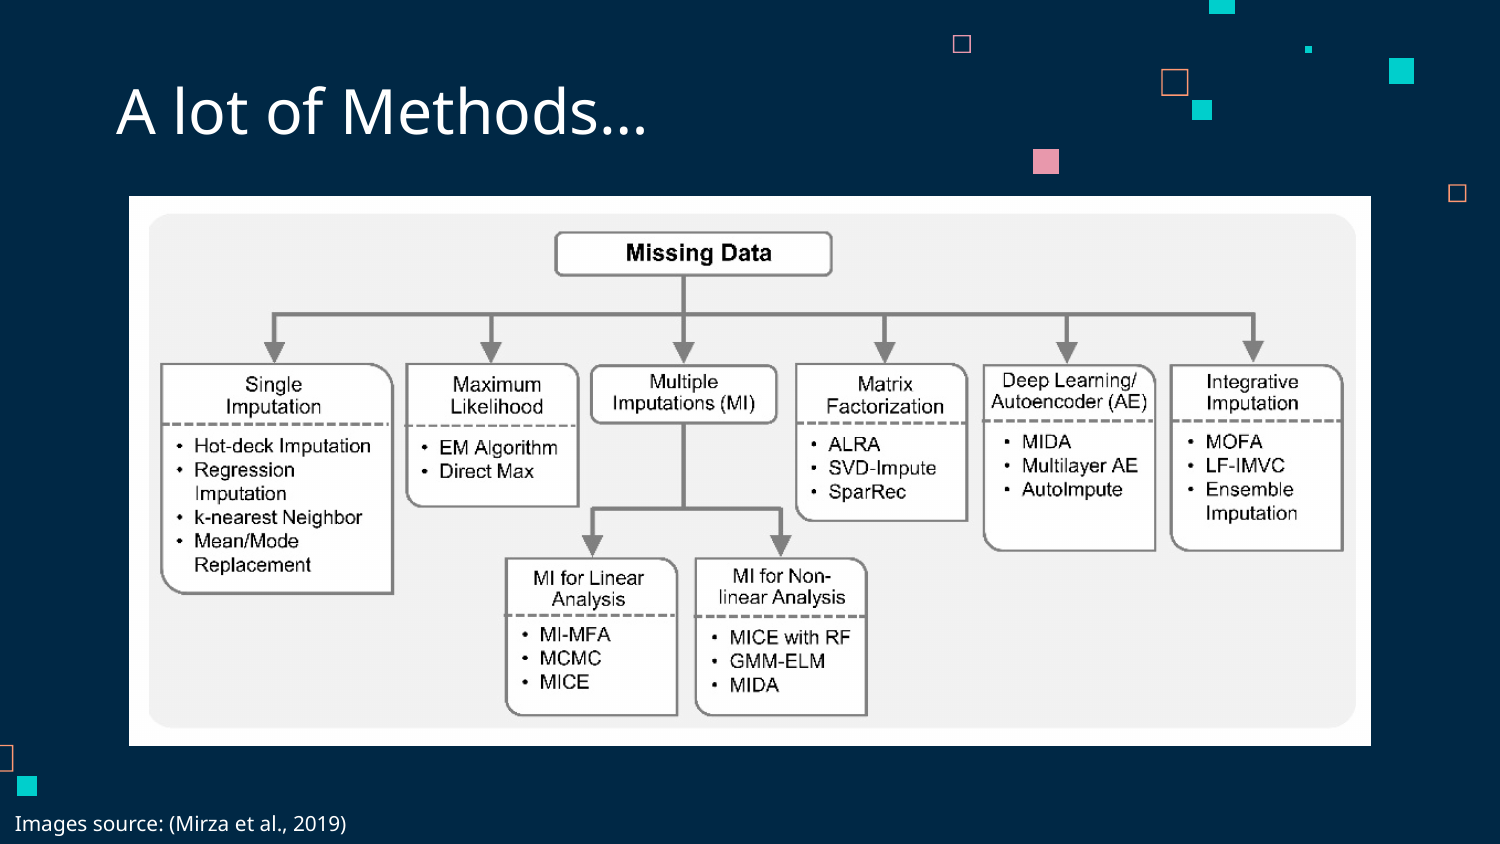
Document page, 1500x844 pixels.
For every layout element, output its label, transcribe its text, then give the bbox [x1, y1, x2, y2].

text_box Images source: (Mirza et al., 2019) [0, 803, 767, 844]
picture [128, 196, 1371, 747]
title A lot of Methods… [101, 67, 878, 163]
